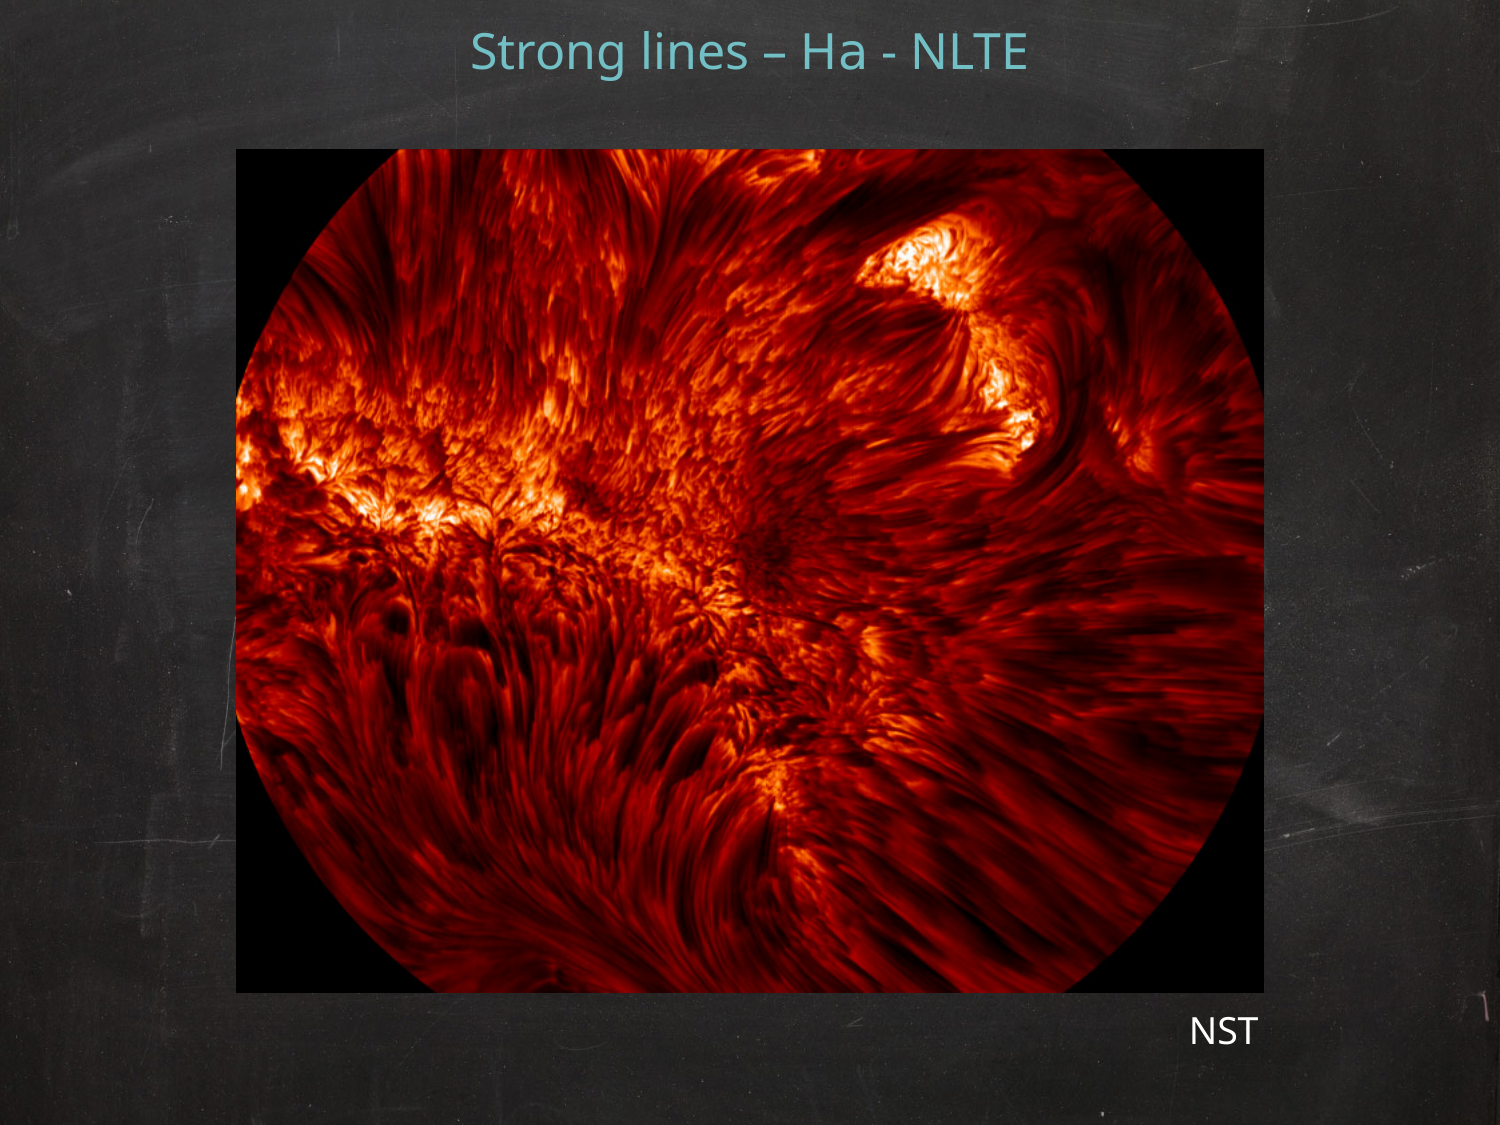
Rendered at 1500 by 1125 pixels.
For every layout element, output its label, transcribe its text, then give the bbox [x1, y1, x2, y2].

text_box NST [1174, 999, 1274, 1060]
text_box Strong lines – Ha - NLTE [224, 12, 1276, 88]
picture [0, 0, 1500, 1125]
